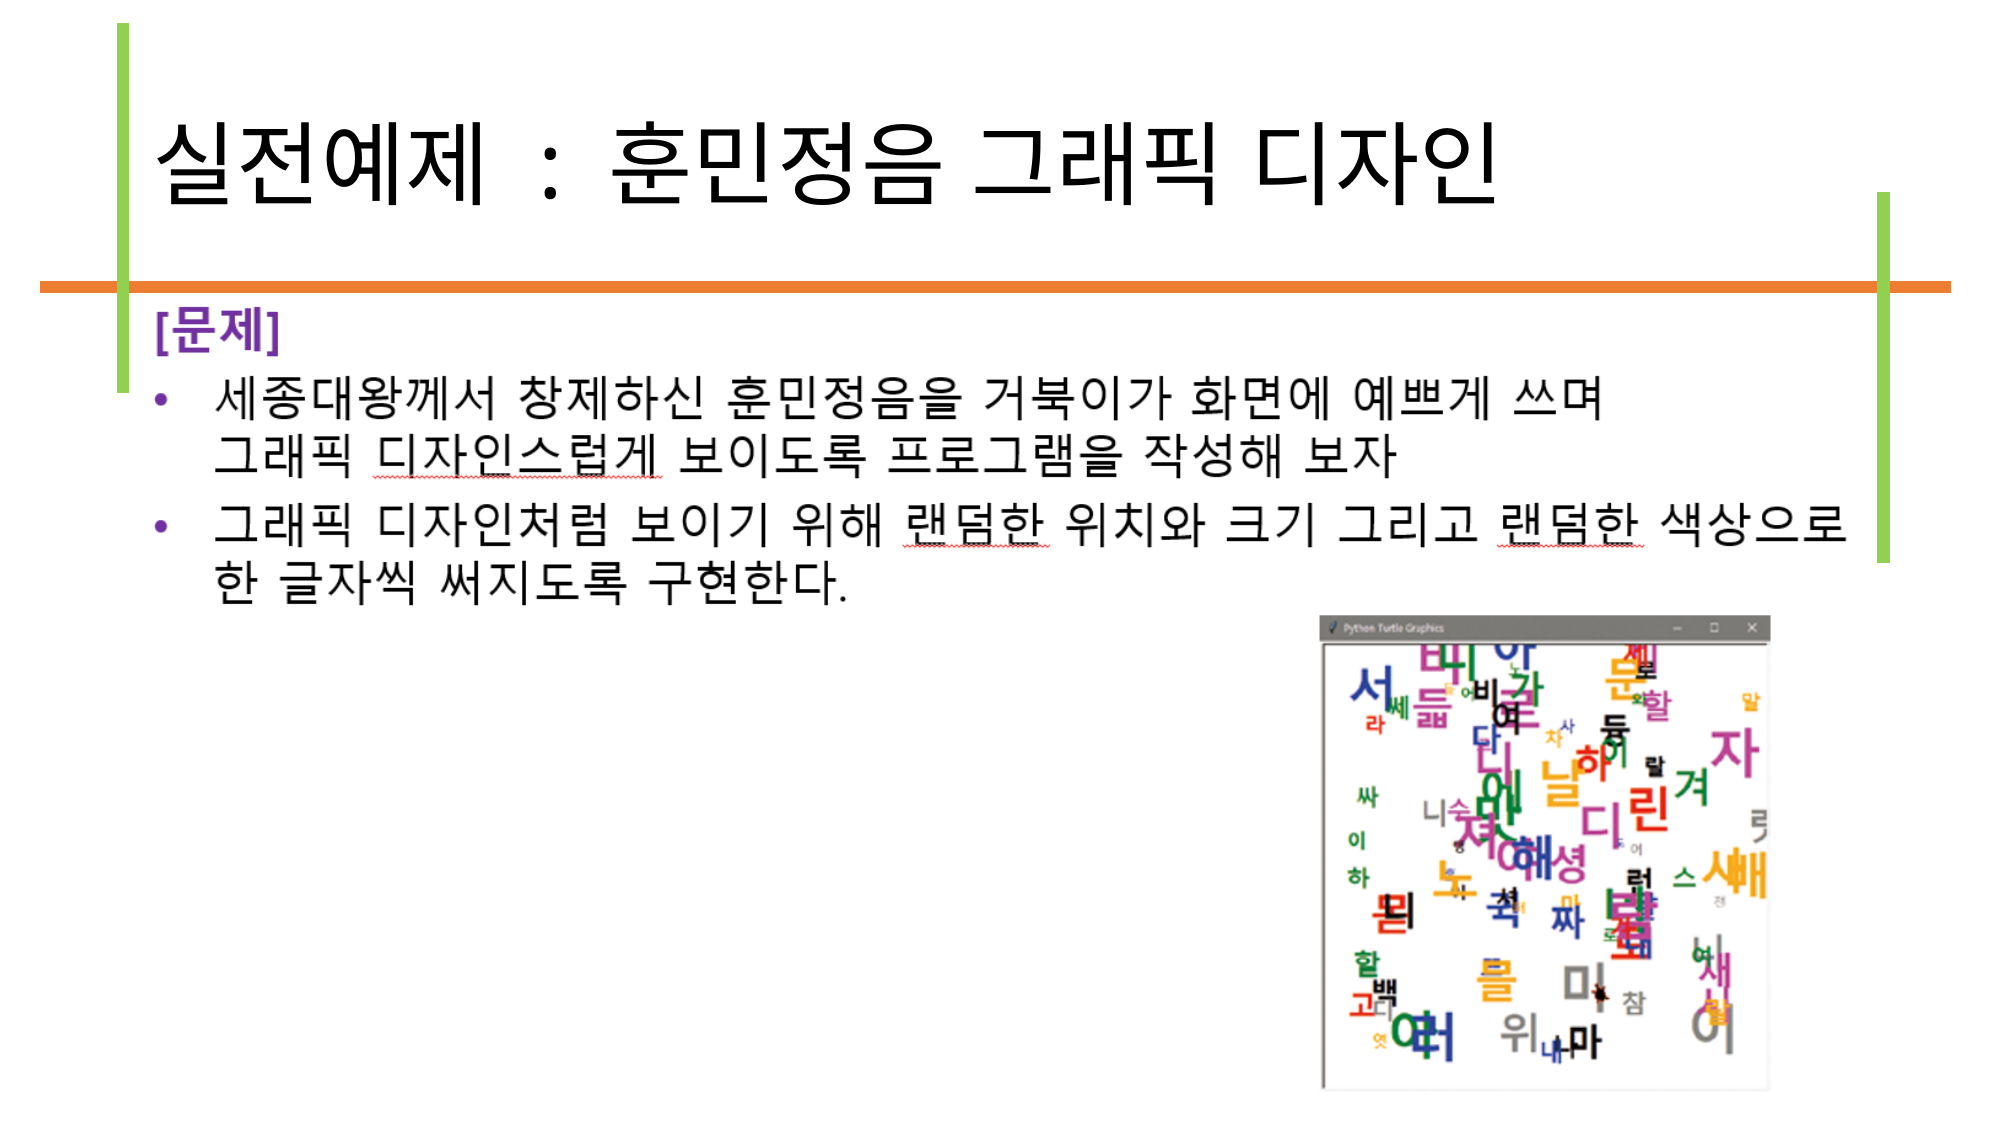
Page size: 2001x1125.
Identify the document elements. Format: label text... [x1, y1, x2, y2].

picture [1315, 605, 1789, 1096]
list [143, 296, 1869, 625]
title 실전예제 : 훈민정음 그래픽 디자인 [137, 59, 1863, 278]
